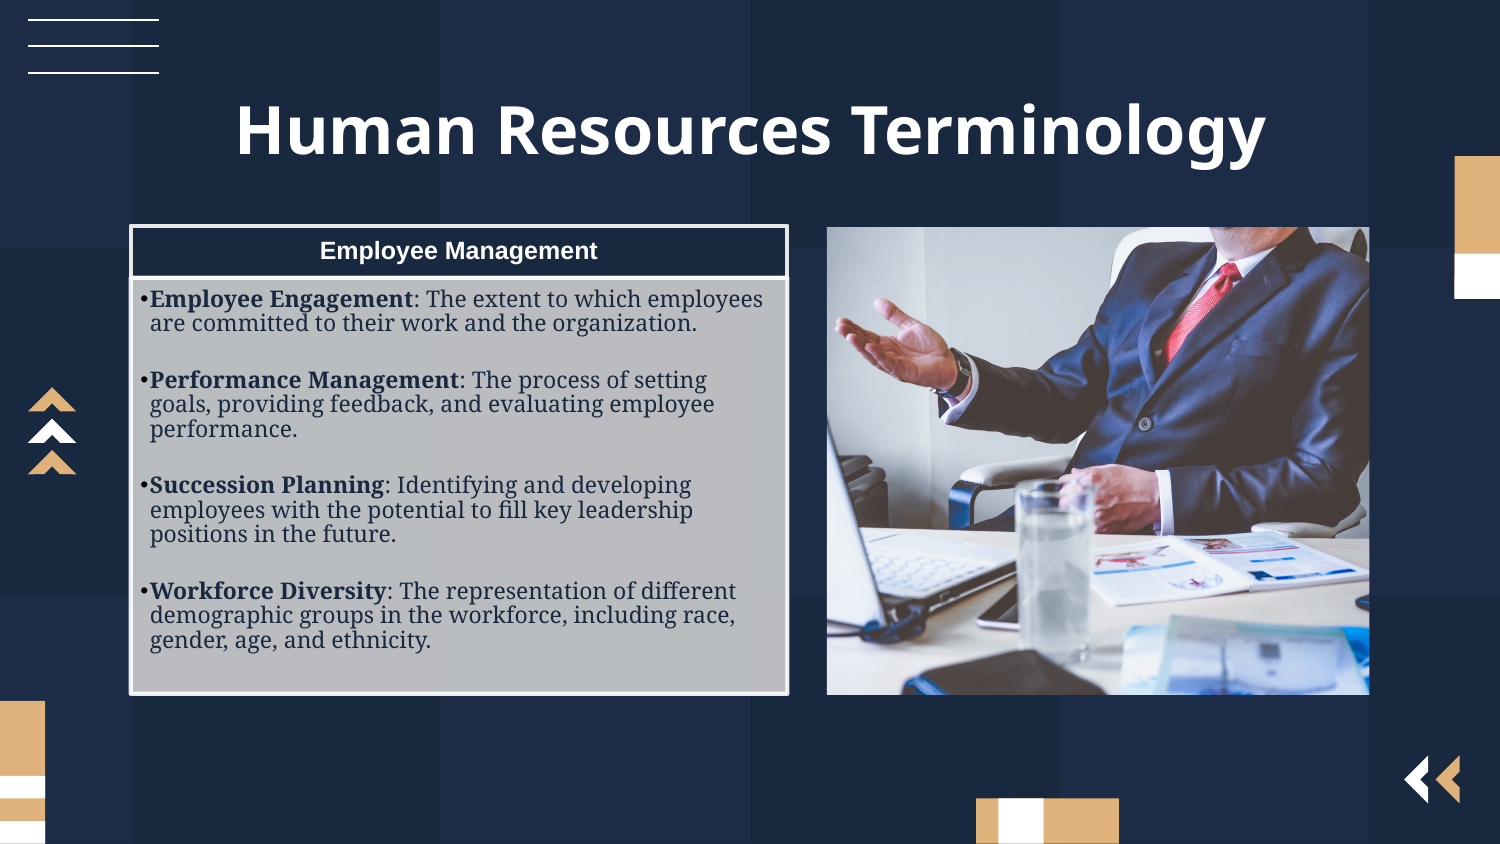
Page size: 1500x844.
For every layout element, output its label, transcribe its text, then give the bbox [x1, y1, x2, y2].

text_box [130, 214, 788, 706]
picture [826, 226, 1370, 695]
title Human Resources Terminology [118, 72, 1383, 167]
